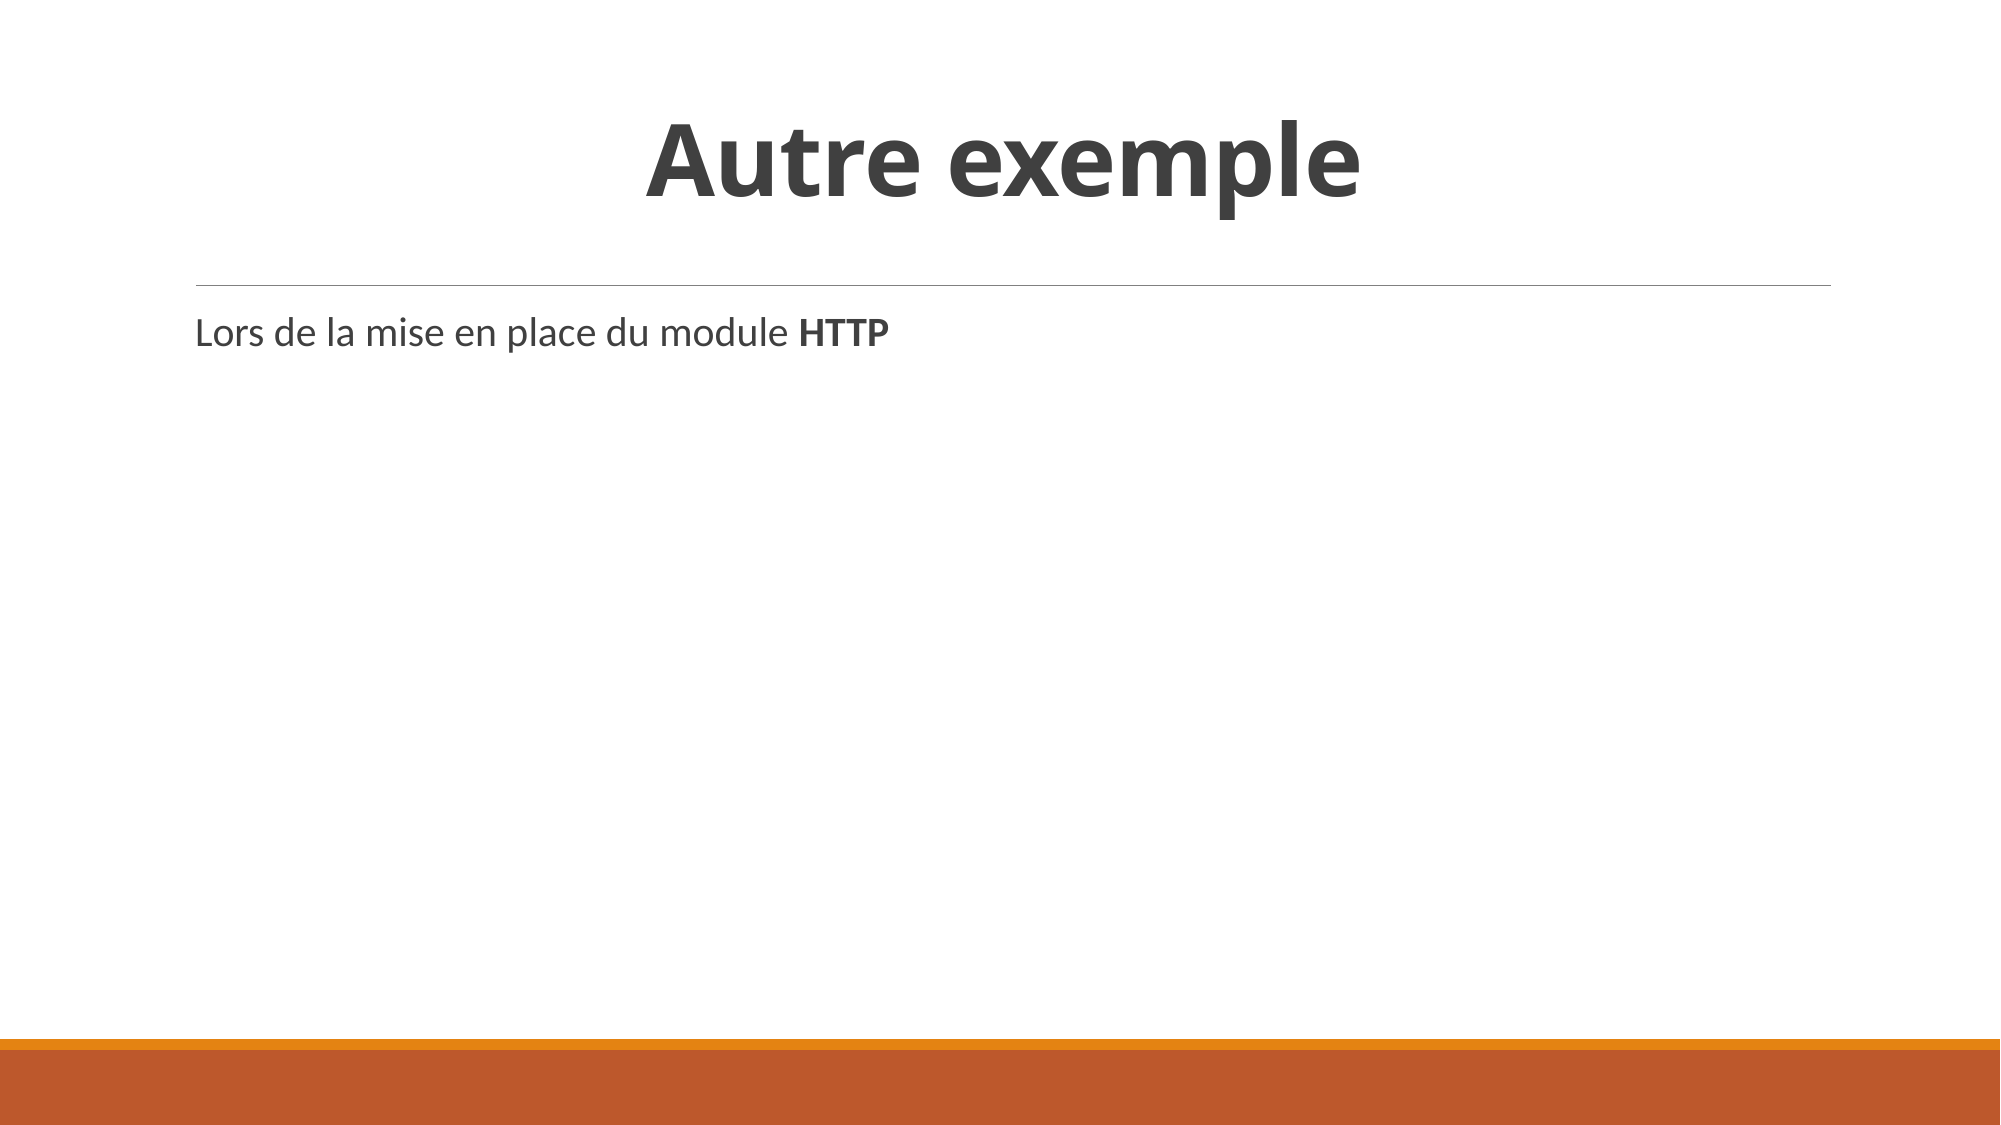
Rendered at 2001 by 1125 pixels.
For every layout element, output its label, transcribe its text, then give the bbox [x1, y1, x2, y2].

list Lors de la mise en place du module HTTP [180, 302, 1830, 963]
title Autre exemple [180, 47, 1830, 285]
